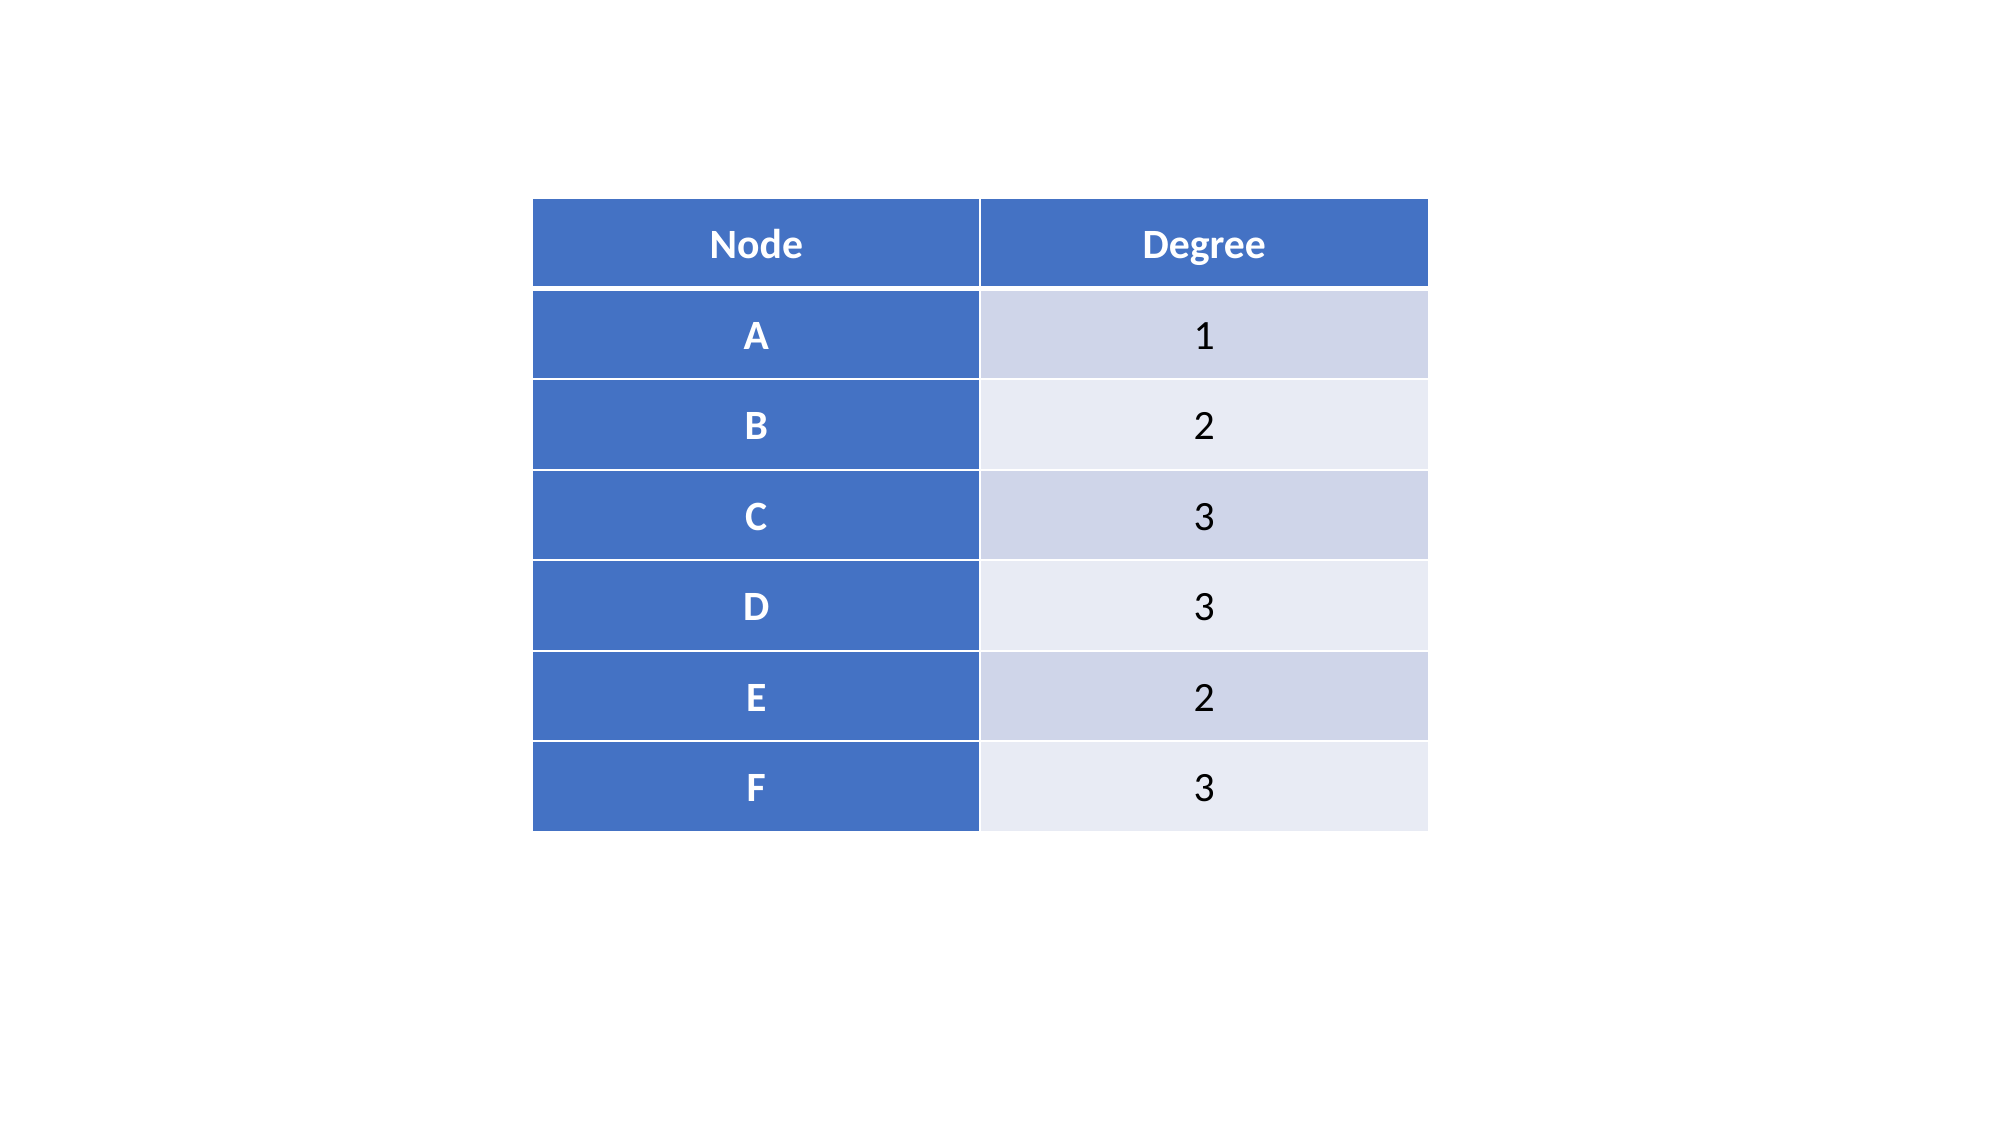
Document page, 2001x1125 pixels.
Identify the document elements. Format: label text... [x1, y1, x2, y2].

table_cell C [533, 471, 979, 559]
table_cell D [533, 561, 979, 650]
table_cell 3 [981, 742, 1428, 831]
table_cell A [533, 291, 979, 378]
table_cell 2 [981, 652, 1428, 740]
table_cell 3 [981, 471, 1428, 559]
table_cell 3 [981, 561, 1428, 650]
table_cell E [533, 652, 979, 740]
table_header Node [533, 199, 979, 286]
table_cell 2 [981, 380, 1428, 469]
table_cell F [533, 742, 979, 831]
table_cell B [533, 380, 979, 469]
table_header Degree [981, 199, 1428, 286]
table_cell 1 [981, 291, 1428, 378]
